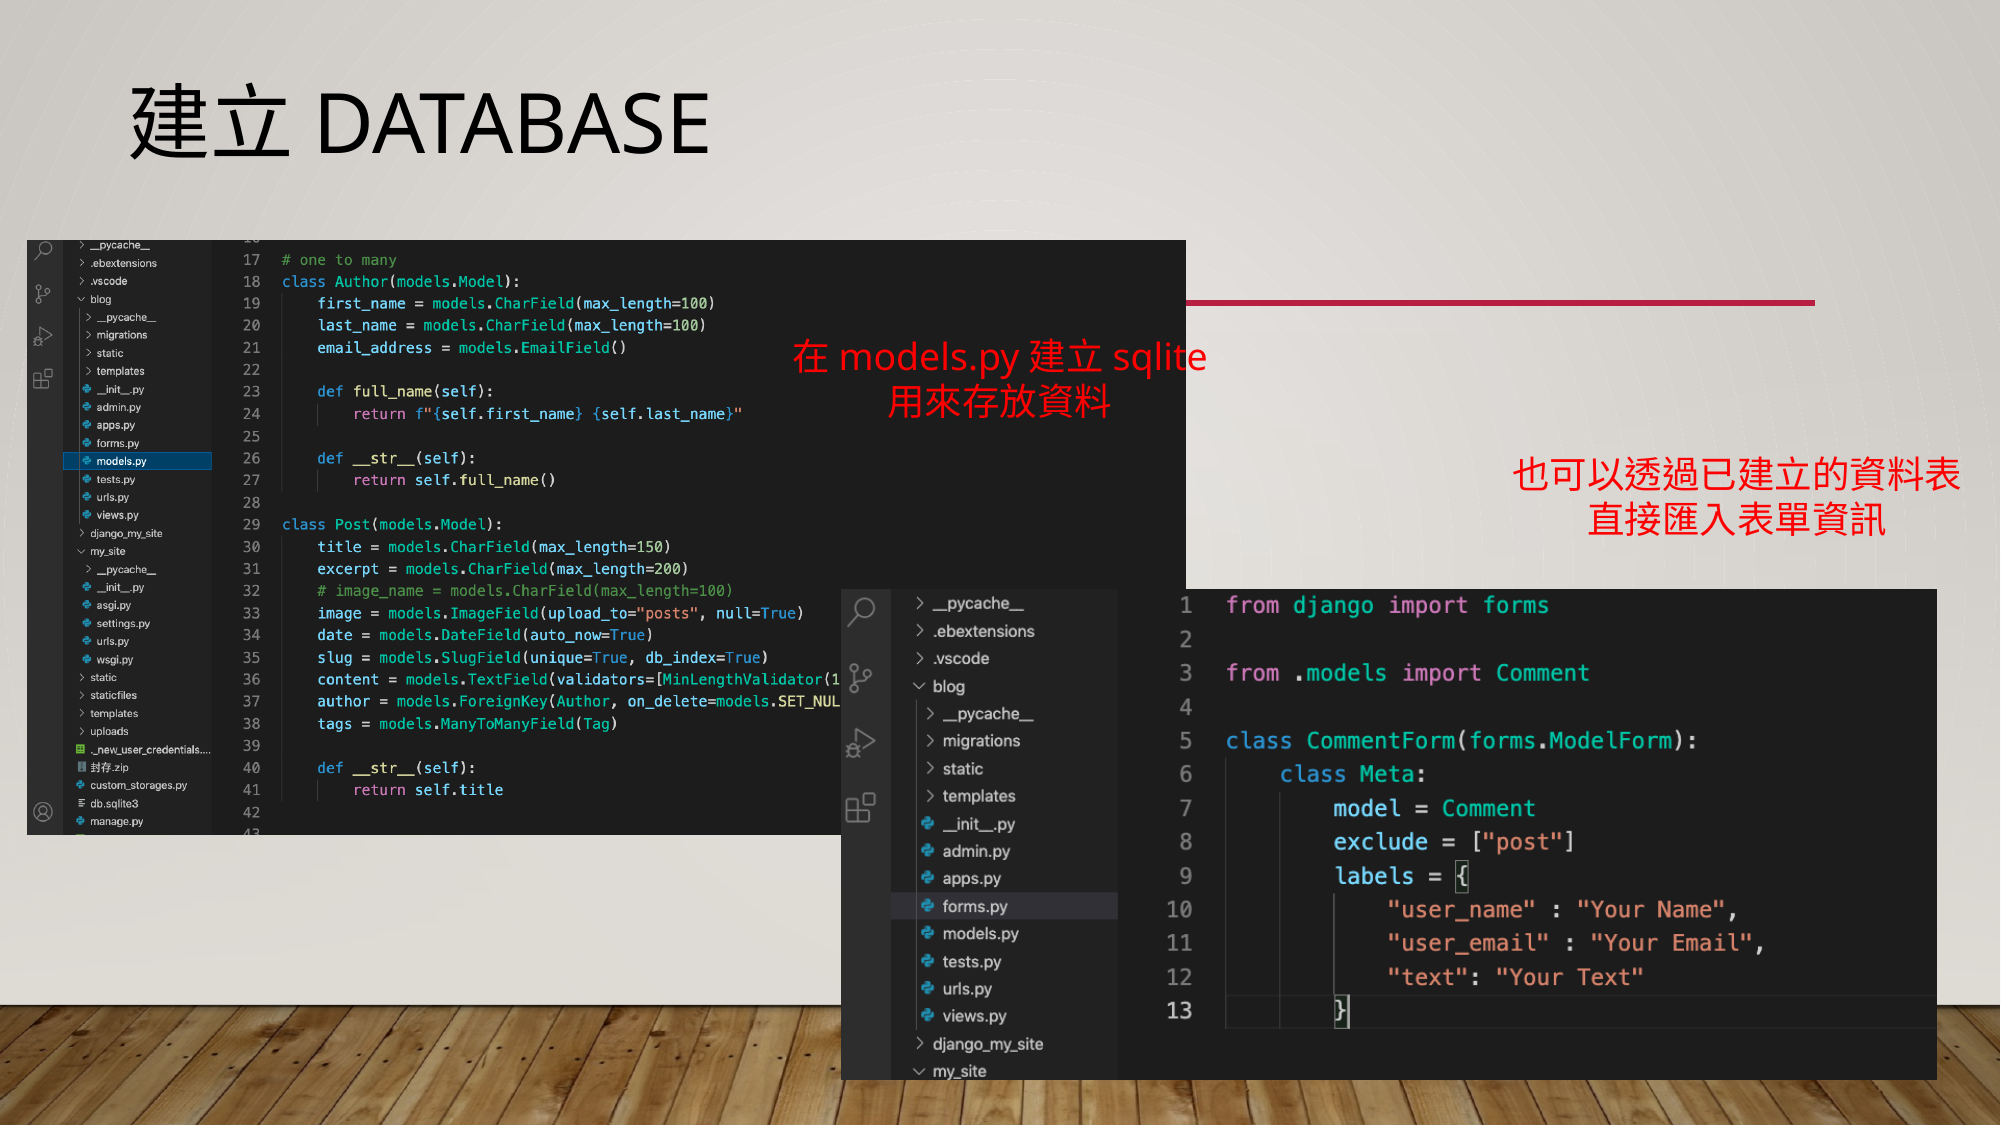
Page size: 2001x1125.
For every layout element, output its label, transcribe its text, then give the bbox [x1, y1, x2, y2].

picture [0, 240, 2000, 1125]
text_box 也可以透過已建立的資料表 直接匯入表單資訊 [1497, 443, 1977, 549]
title 建立Database [112, 74, 1738, 266]
text_box 在models.py建立sqlite 用來存放資料 [1186, 325, 1223, 431]
